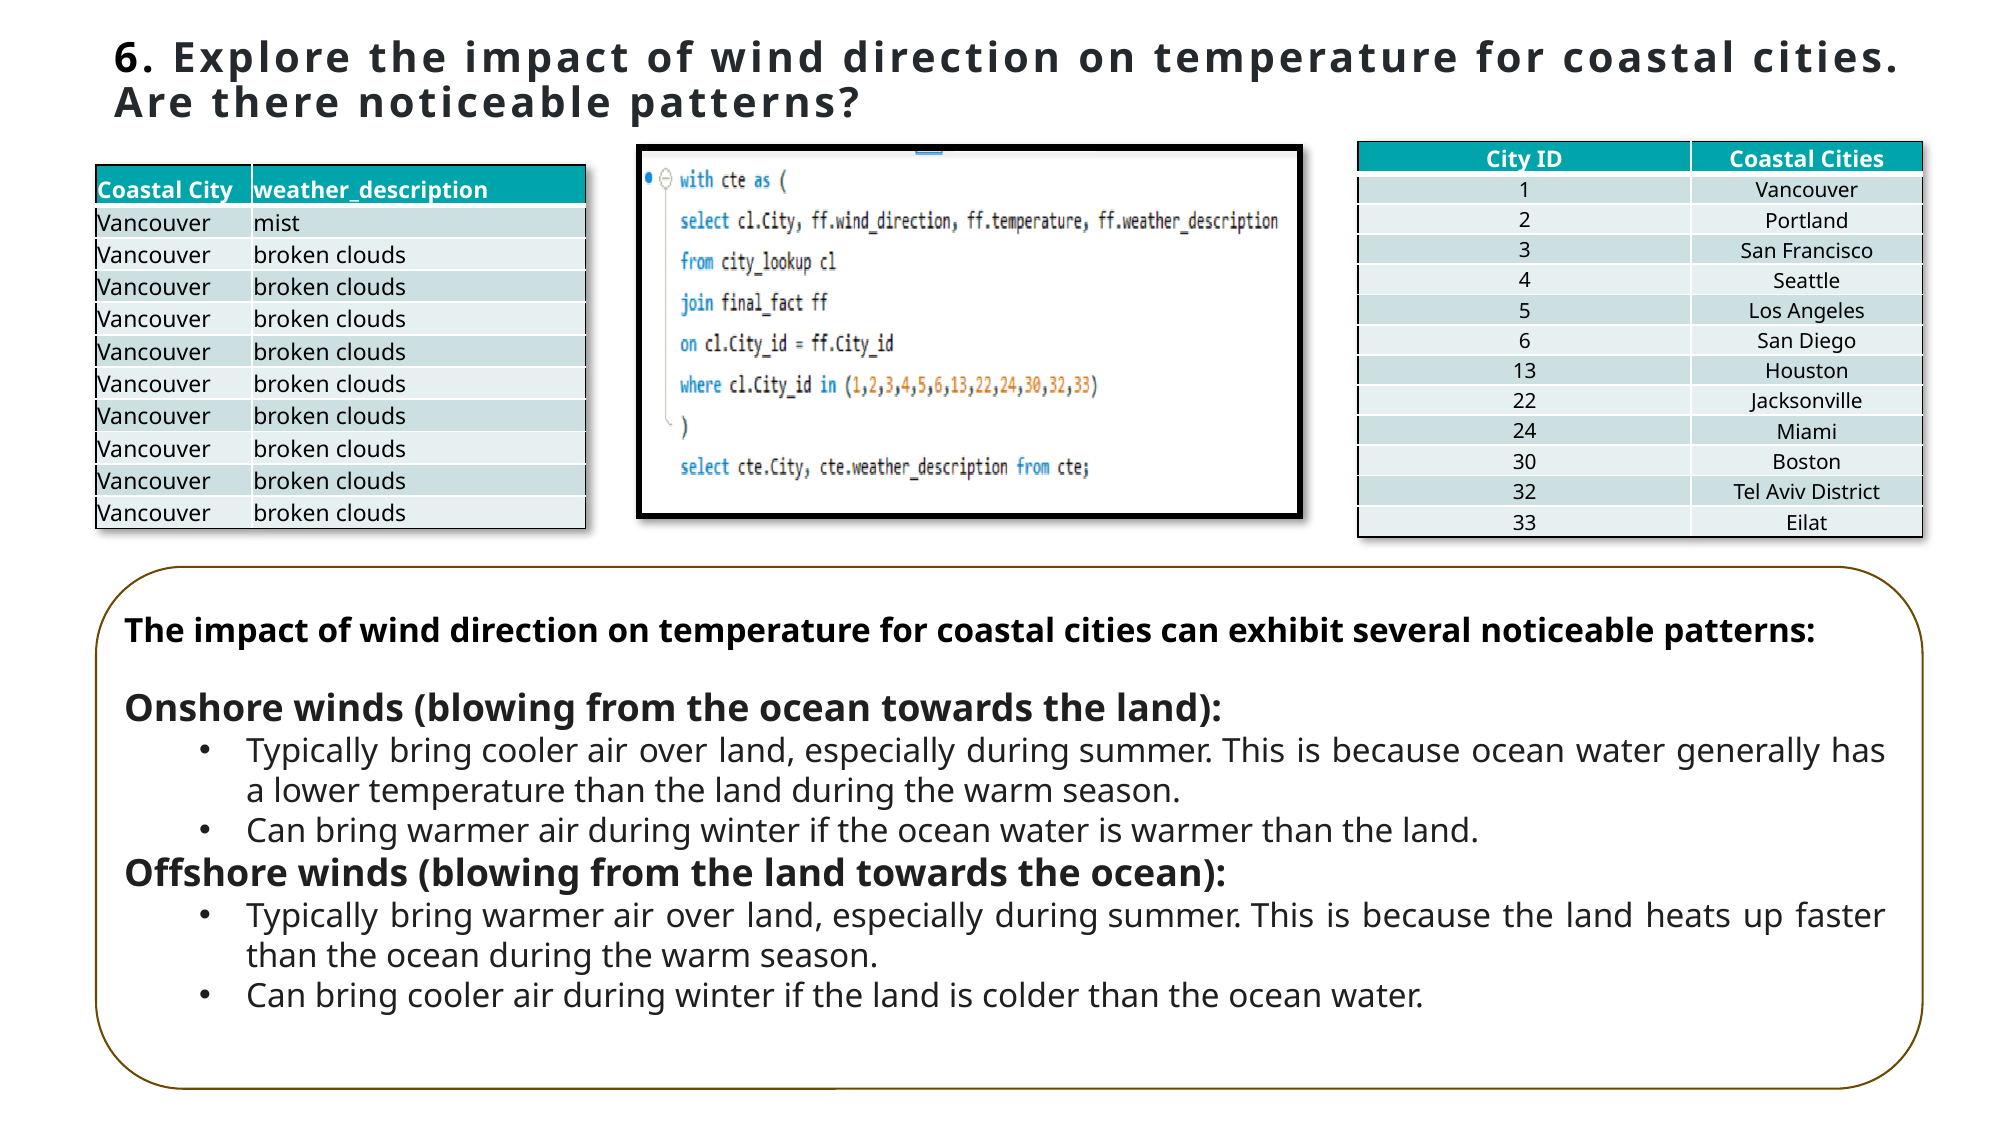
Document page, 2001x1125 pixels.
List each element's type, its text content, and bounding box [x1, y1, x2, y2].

table_cell San Francisco [1692, 235, 1922, 263]
table_cell broken clouds [253, 303, 585, 334]
table_cell Vancouver [97, 400, 251, 431]
table_cell Vancouver [1692, 177, 1922, 203]
table_cell broken clouds [253, 400, 585, 431]
table_cell broken clouds [253, 432, 585, 463]
table_cell broken clouds [253, 336, 585, 366]
table_cell Los Angeles [1692, 295, 1922, 324]
table_cell broken clouds [253, 239, 585, 269]
table_cell Portland [1692, 205, 1922, 233]
table_cell broken clouds [253, 497, 585, 528]
table_cell Jacksonville [1692, 386, 1922, 414]
table_cell mist [253, 208, 585, 237]
table_cell 1 [1359, 177, 1690, 203]
table_cell 33 [1359, 507, 1690, 536]
table_cell Tel Aviv District [1692, 476, 1922, 505]
table_cell Vancouver [97, 239, 251, 269]
table_cell Vancouver [97, 208, 251, 237]
table_cell Vancouver [97, 465, 251, 495]
table_cell 5 [1359, 295, 1690, 324]
table_cell broken clouds [253, 271, 585, 301]
table_cell 24 [1359, 416, 1690, 444]
table_cell 30 [1359, 446, 1690, 475]
table_cell Vancouver [97, 432, 251, 463]
table_cell Eilat [1692, 507, 1922, 536]
table_cell Vancouver [97, 368, 251, 398]
table_cell Houston [1692, 356, 1922, 384]
table_header City ID [1359, 142, 1690, 171]
table_cell 22 [1359, 386, 1690, 414]
table_header weather_description [253, 166, 585, 203]
table_cell San Diego [1692, 326, 1922, 354]
table_header Coastal Cities [1692, 142, 1922, 171]
title 6. Explore the impact of wind direction on temperature for coastal cities. Are there noticeable patterns? [96, 8, 2000, 202]
table_cell broken clouds [253, 465, 585, 495]
table_header Coastal City [97, 166, 251, 203]
table_cell Miami [1692, 416, 1922, 444]
table_cell Vancouver [97, 271, 251, 301]
picture [641, 150, 1298, 513]
table_cell Vancouver [97, 497, 251, 528]
table_cell 32 [1359, 476, 1690, 505]
table_cell Seattle [1692, 265, 1922, 294]
table_cell 2 [1359, 205, 1690, 233]
table_cell 4 [1359, 265, 1690, 294]
table_cell 6 [1359, 326, 1690, 354]
table_cell 13 [1359, 356, 1690, 384]
table_cell Vancouver [97, 303, 251, 334]
table_cell 3 [1359, 235, 1690, 263]
table_cell Vancouver [97, 336, 251, 366]
table_cell broken clouds [253, 368, 585, 398]
table_cell Boston [1692, 446, 1922, 475]
text_box [94, 565, 1924, 1090]
